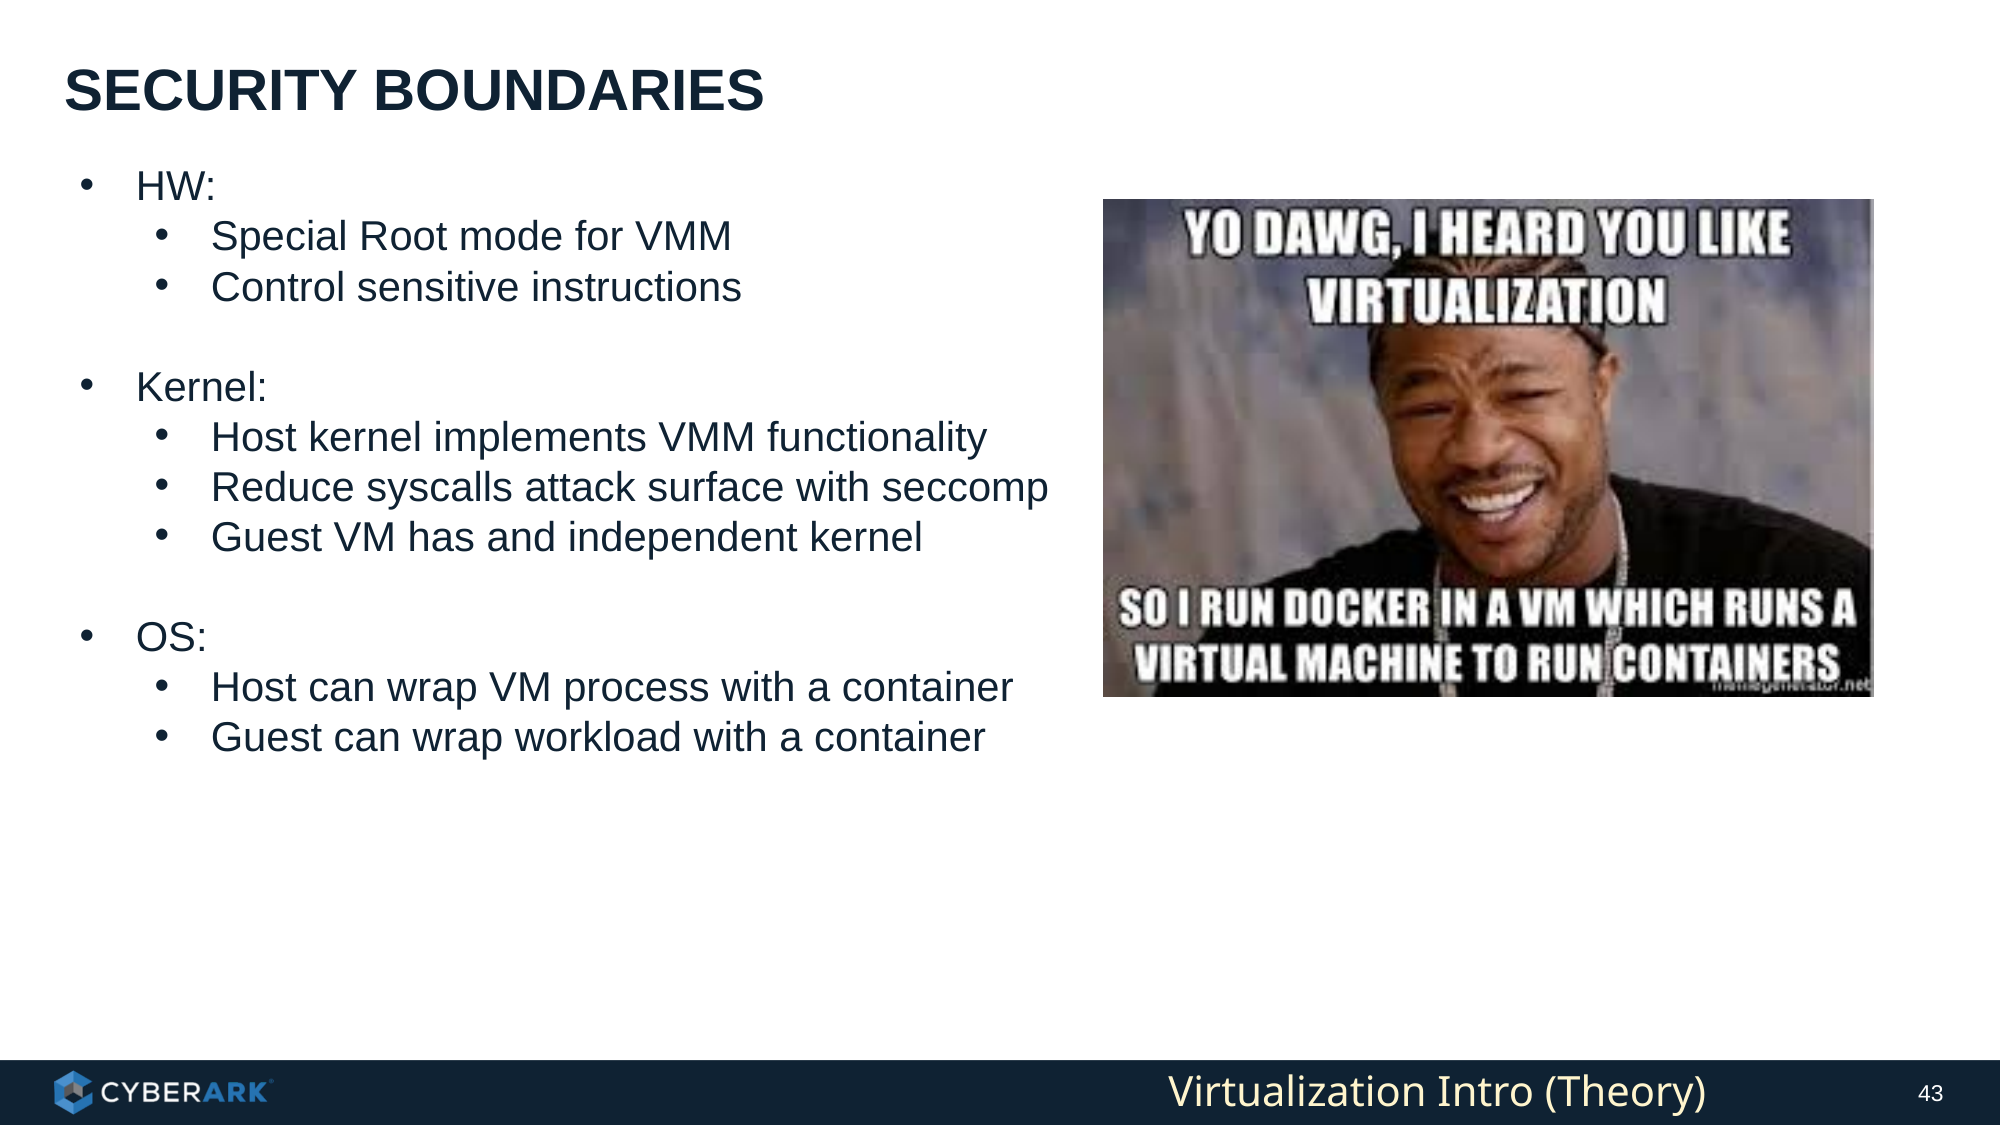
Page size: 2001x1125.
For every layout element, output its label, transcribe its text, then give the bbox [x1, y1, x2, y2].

text_box Virtualization Intro (Theory) [1153, 1057, 2000, 1123]
picture [1103, 199, 1874, 697]
text_box HW: Special Root mode for VMM Control sensitive instructions Kernel: Host kernel implements VMM functionality Reduce syscalls attack surface with seccomp Guest VM has and independent kernel OS: Host can wrap VM process with a container Guest can wrap workload with a container [64, 151, 1809, 876]
picture [54, 1070, 274, 1115]
title Security boundaries [64, 57, 1959, 124]
